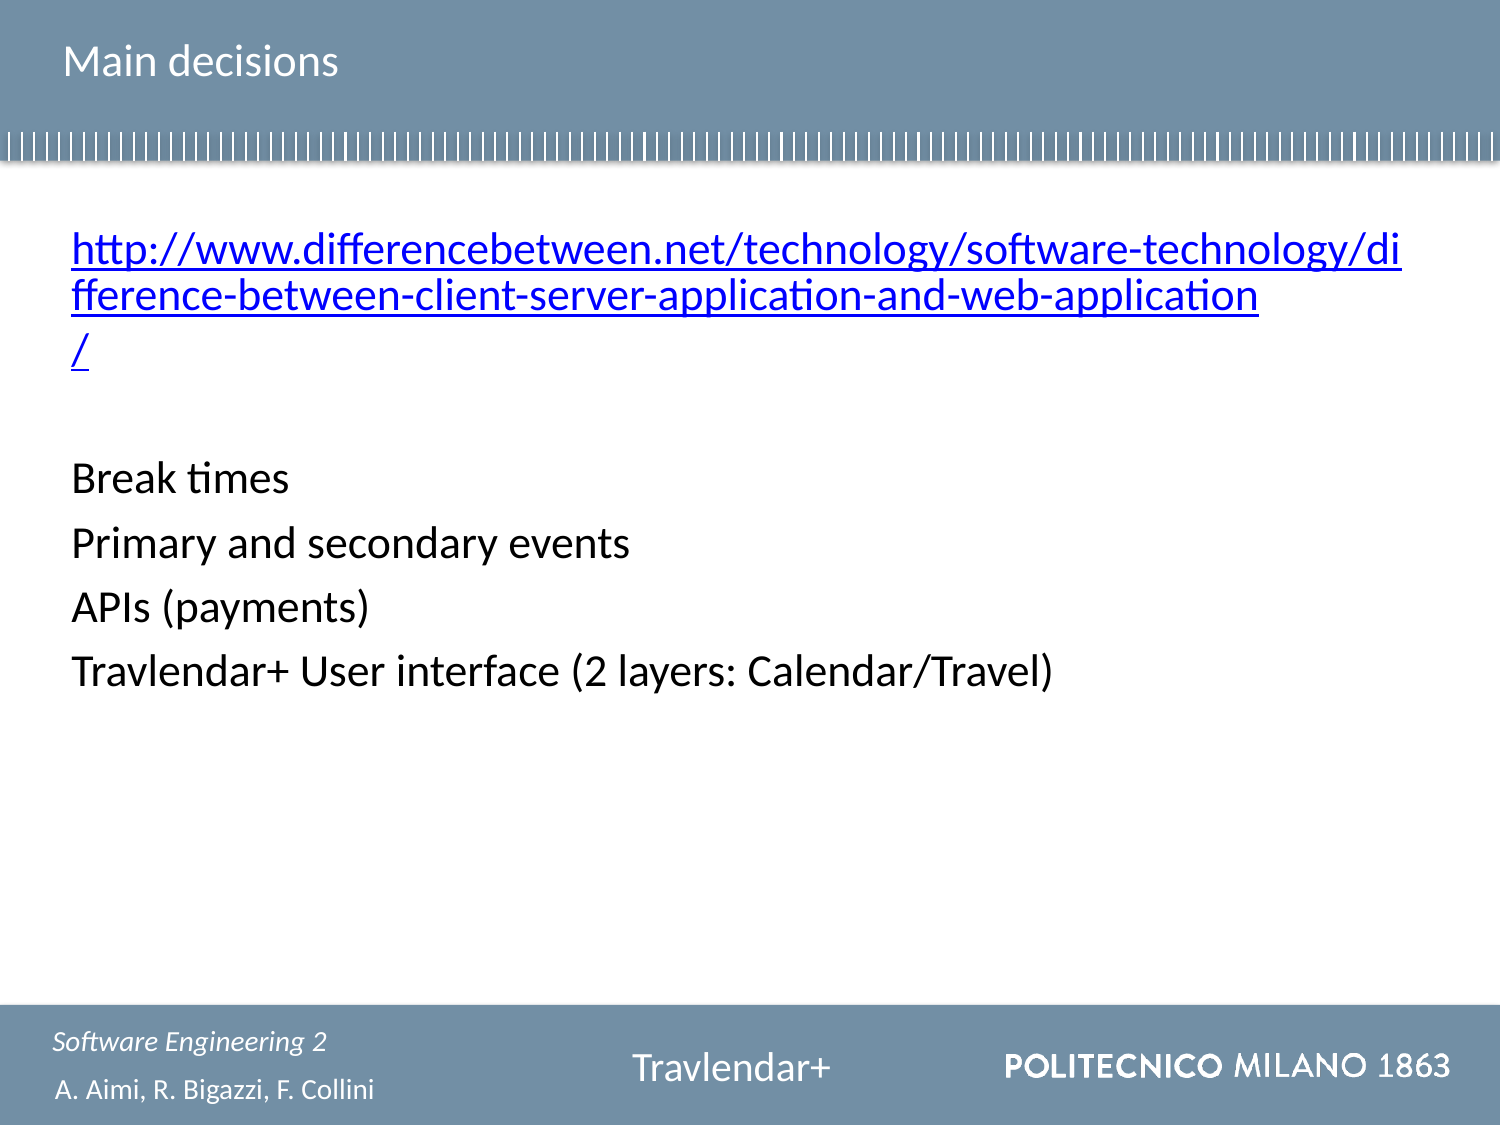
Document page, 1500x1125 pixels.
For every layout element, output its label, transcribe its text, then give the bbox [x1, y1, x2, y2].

list http://www.differencebetween.net/technology/software-technology/difference-between-client-server-application-and-web-application/ Break times Primary and secondary events APIs (payments) Travlendar+ User interface (2 layers: Calendar/Travel) [56, 211, 1422, 954]
picture [999, 1041, 1456, 1089]
title Main decisions [47, 22, 1455, 129]
